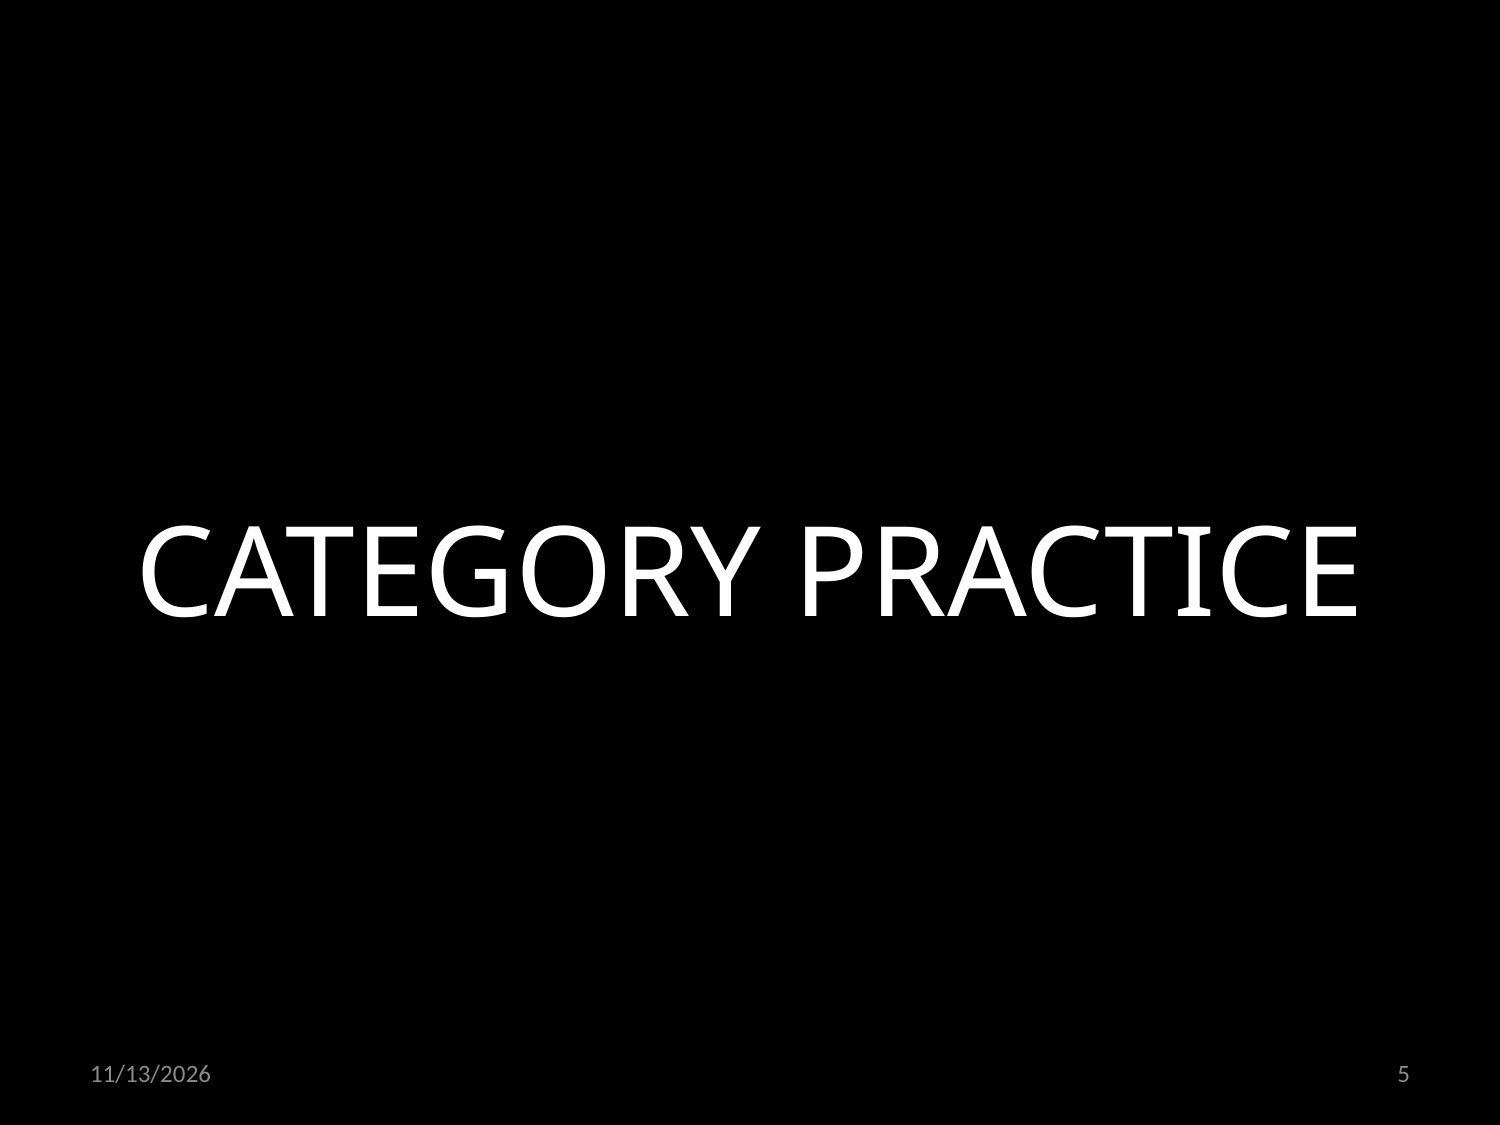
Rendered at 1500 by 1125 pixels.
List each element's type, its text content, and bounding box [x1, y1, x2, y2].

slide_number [75, 1042, 425, 1103]
slide_number 5 [1074, 1042, 1425, 1103]
list CATEGORY PRACTICE [0, 484, 1500, 586]
